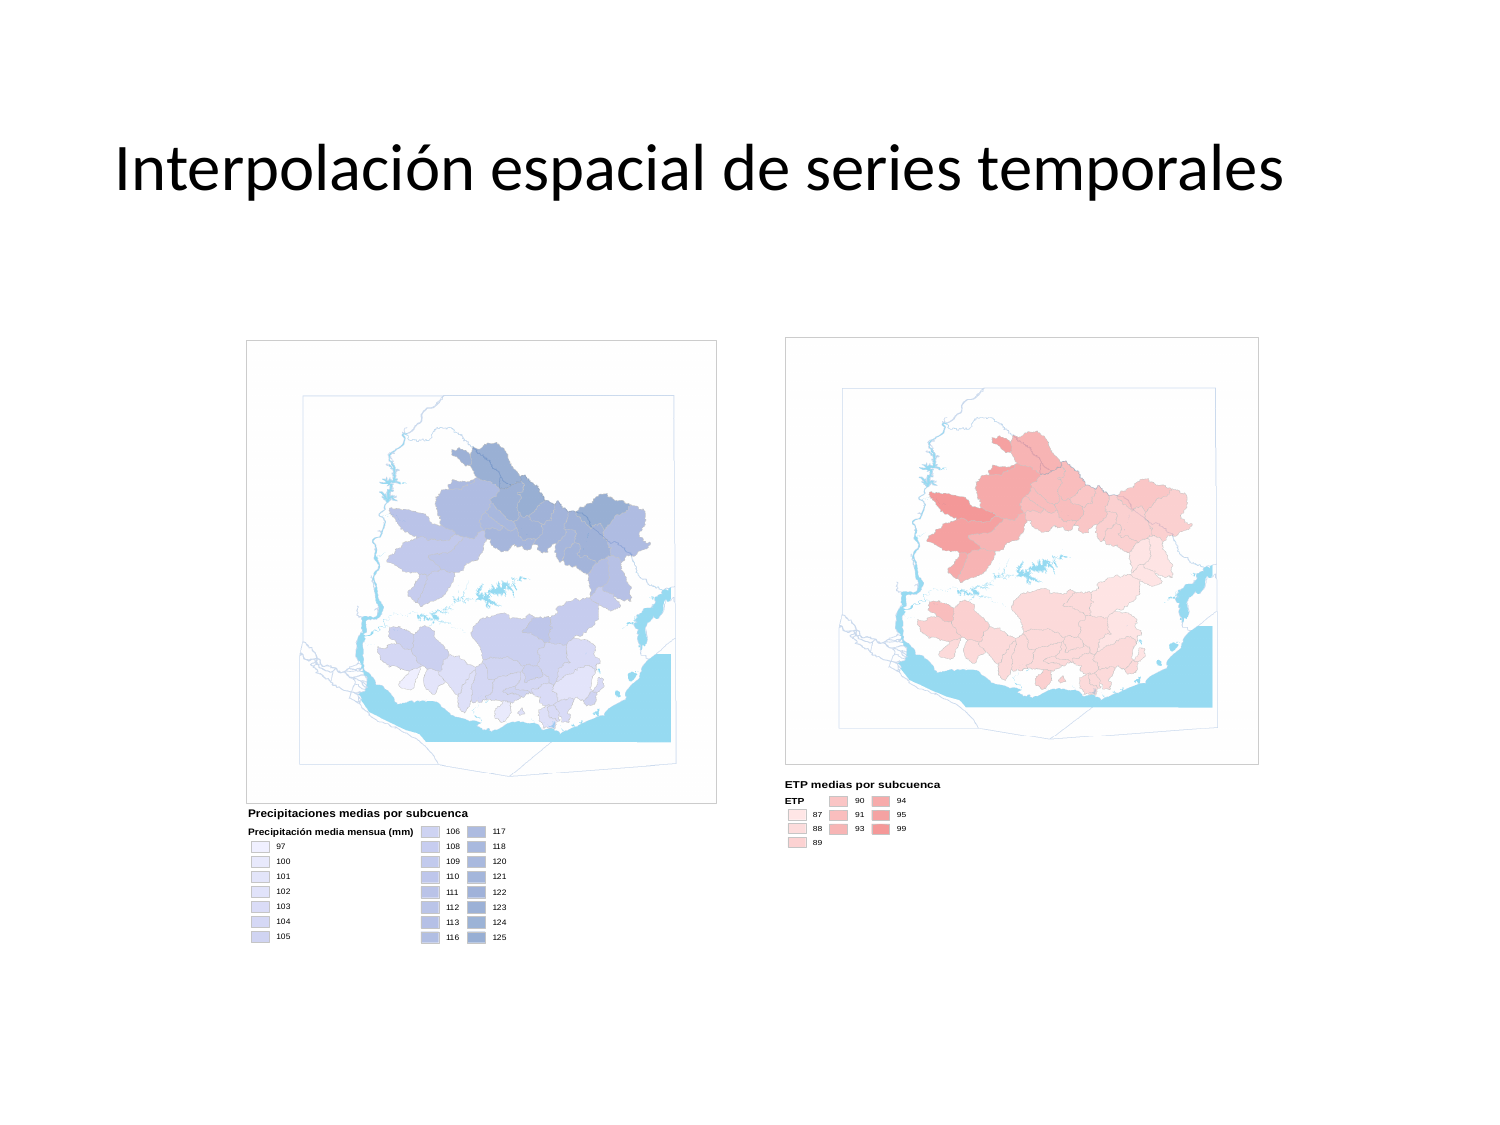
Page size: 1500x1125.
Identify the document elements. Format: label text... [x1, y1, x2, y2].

picture [206, 290, 1294, 1077]
text_box Interpolación espacial de series temporales [99, 70, 1450, 258]
